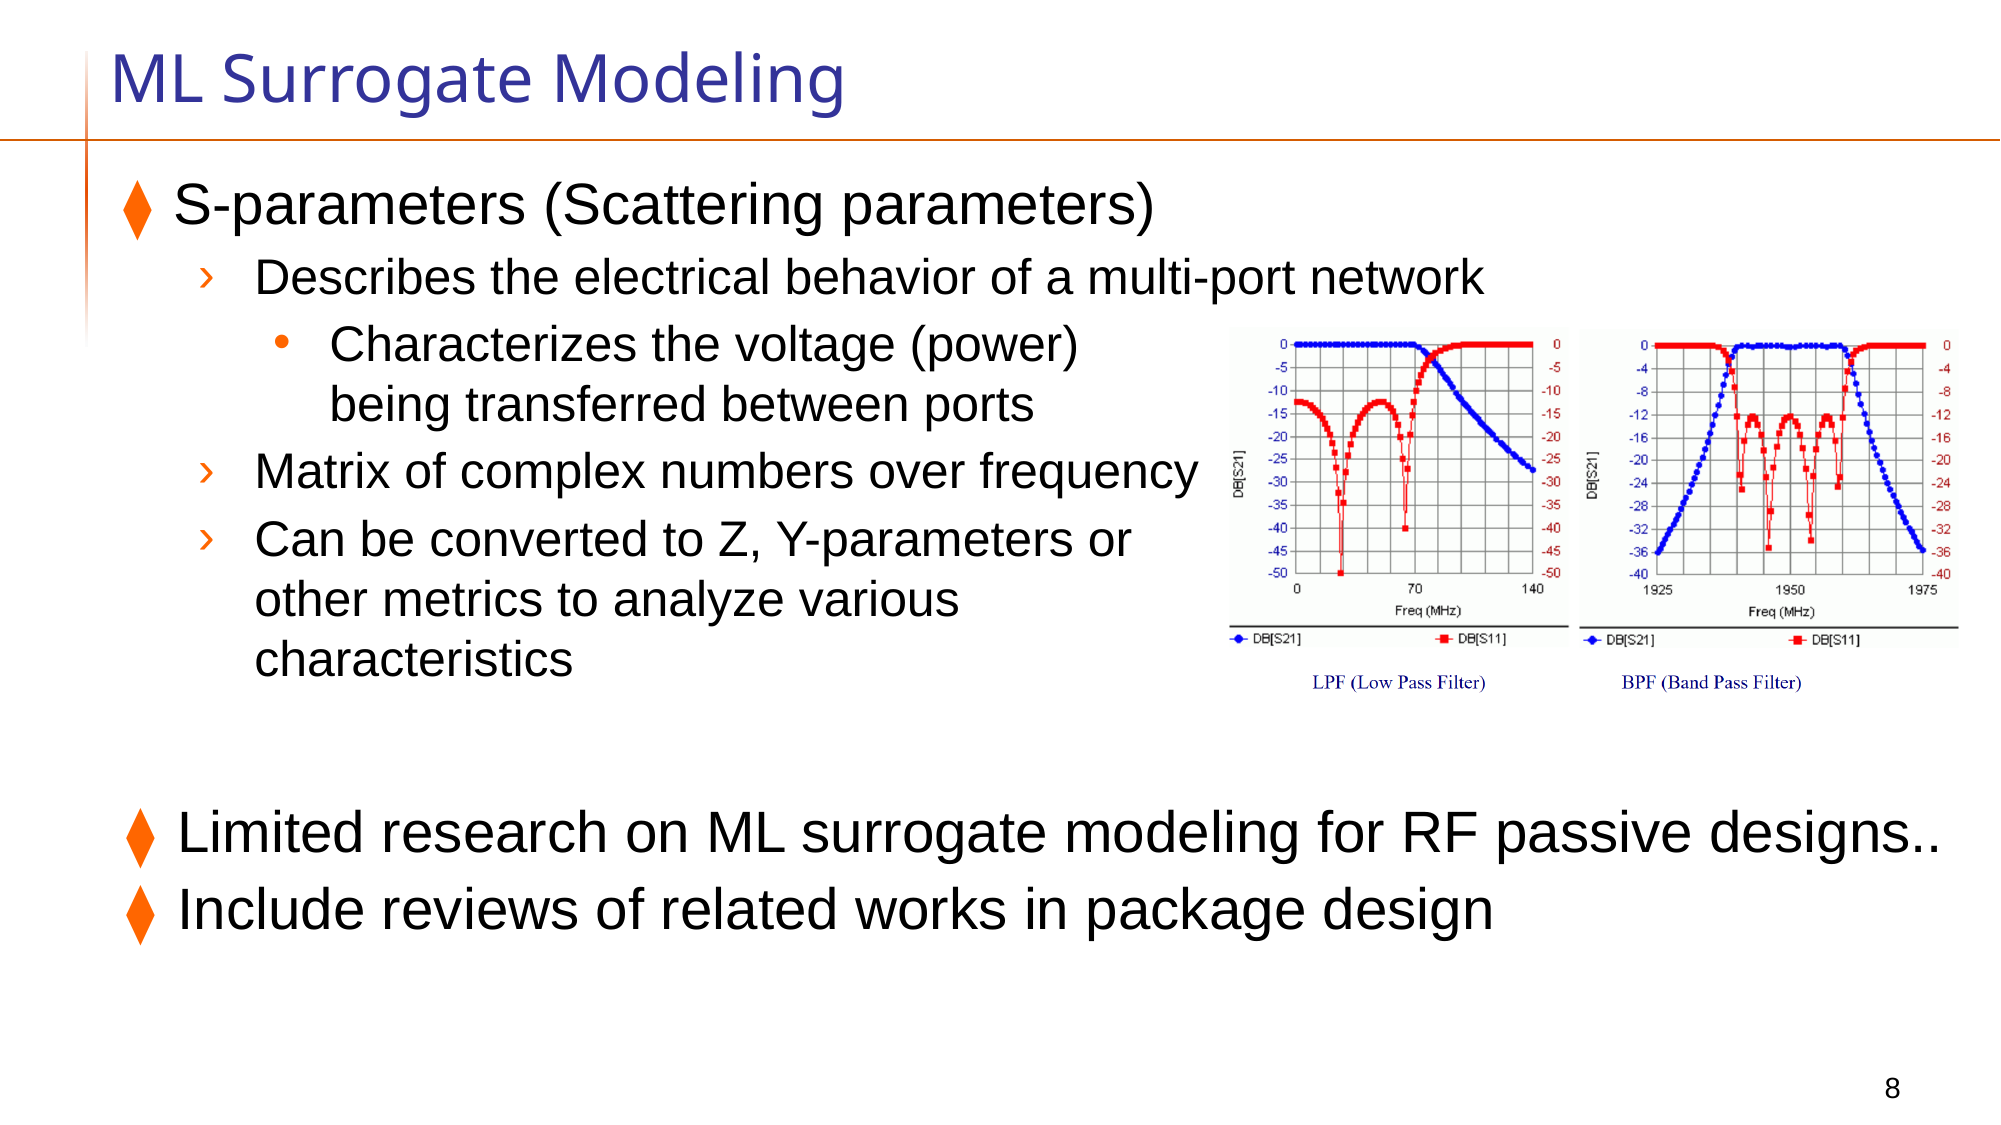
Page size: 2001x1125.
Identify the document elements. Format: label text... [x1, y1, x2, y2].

list Limited research on ML surrogate modeling for RF passive designs.. Include reviews of related works in package design [87, 786, 1976, 1029]
slide_number 8 [1793, 1062, 1992, 1122]
title ML Surrogate Modeling [94, 16, 1904, 135]
text_box S-parameters (Scattering parameters) Describes the electrical behavior of a multi-port network [83, 159, 1992, 329]
picture [1224, 316, 1974, 697]
text_box Characterizes the voltage (power) being transferred between ports Matrix of complex numbers over frequency Can be converted to Z, Y-parameters or other metrics to analyze various characteristics [83, 303, 1225, 763]
